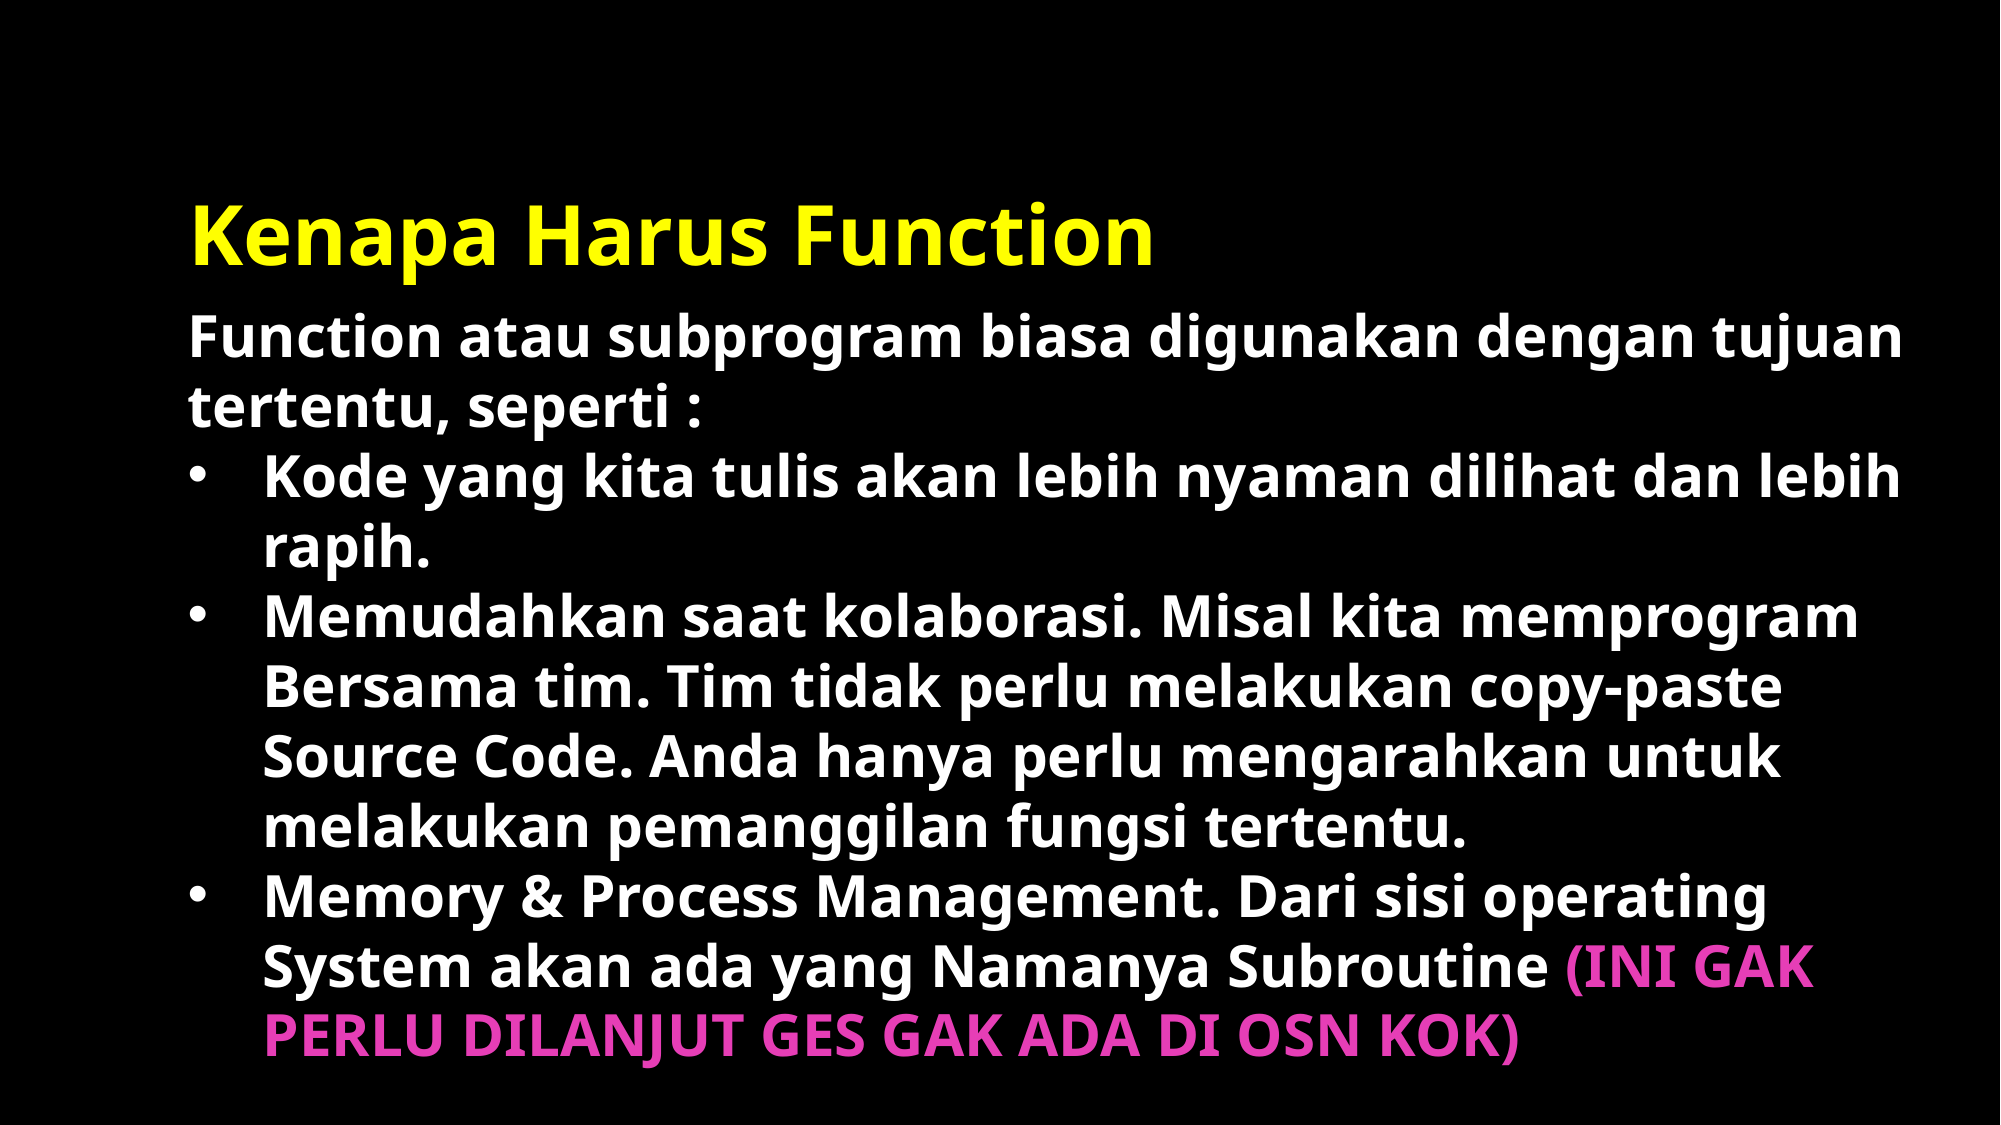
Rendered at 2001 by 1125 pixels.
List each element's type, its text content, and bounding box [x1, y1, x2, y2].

title Kenapa Harus Function [173, 120, 1673, 291]
text_box Function atau subprogram biasa digunakan dengan tujuan tertentu, seperti : Kode yang kita tulis akan lebih nyaman dilihat dan lebih rapih. Memudahkan saat kolaborasi. Misal kita memprogram Bersama tim. Tim tidak perlu melakukan copy-paste Source Code. Anda hanya perlu mengarahkan untuk melakukan pemanggilan fungsi tertentu. Memory & Process Management. Dari sisi operating System akan ada yang Namanya Subroutine (INI GAK PERLU DILANJUT GES GAK ADA DI OSN KOK) [173, 291, 1945, 1076]
